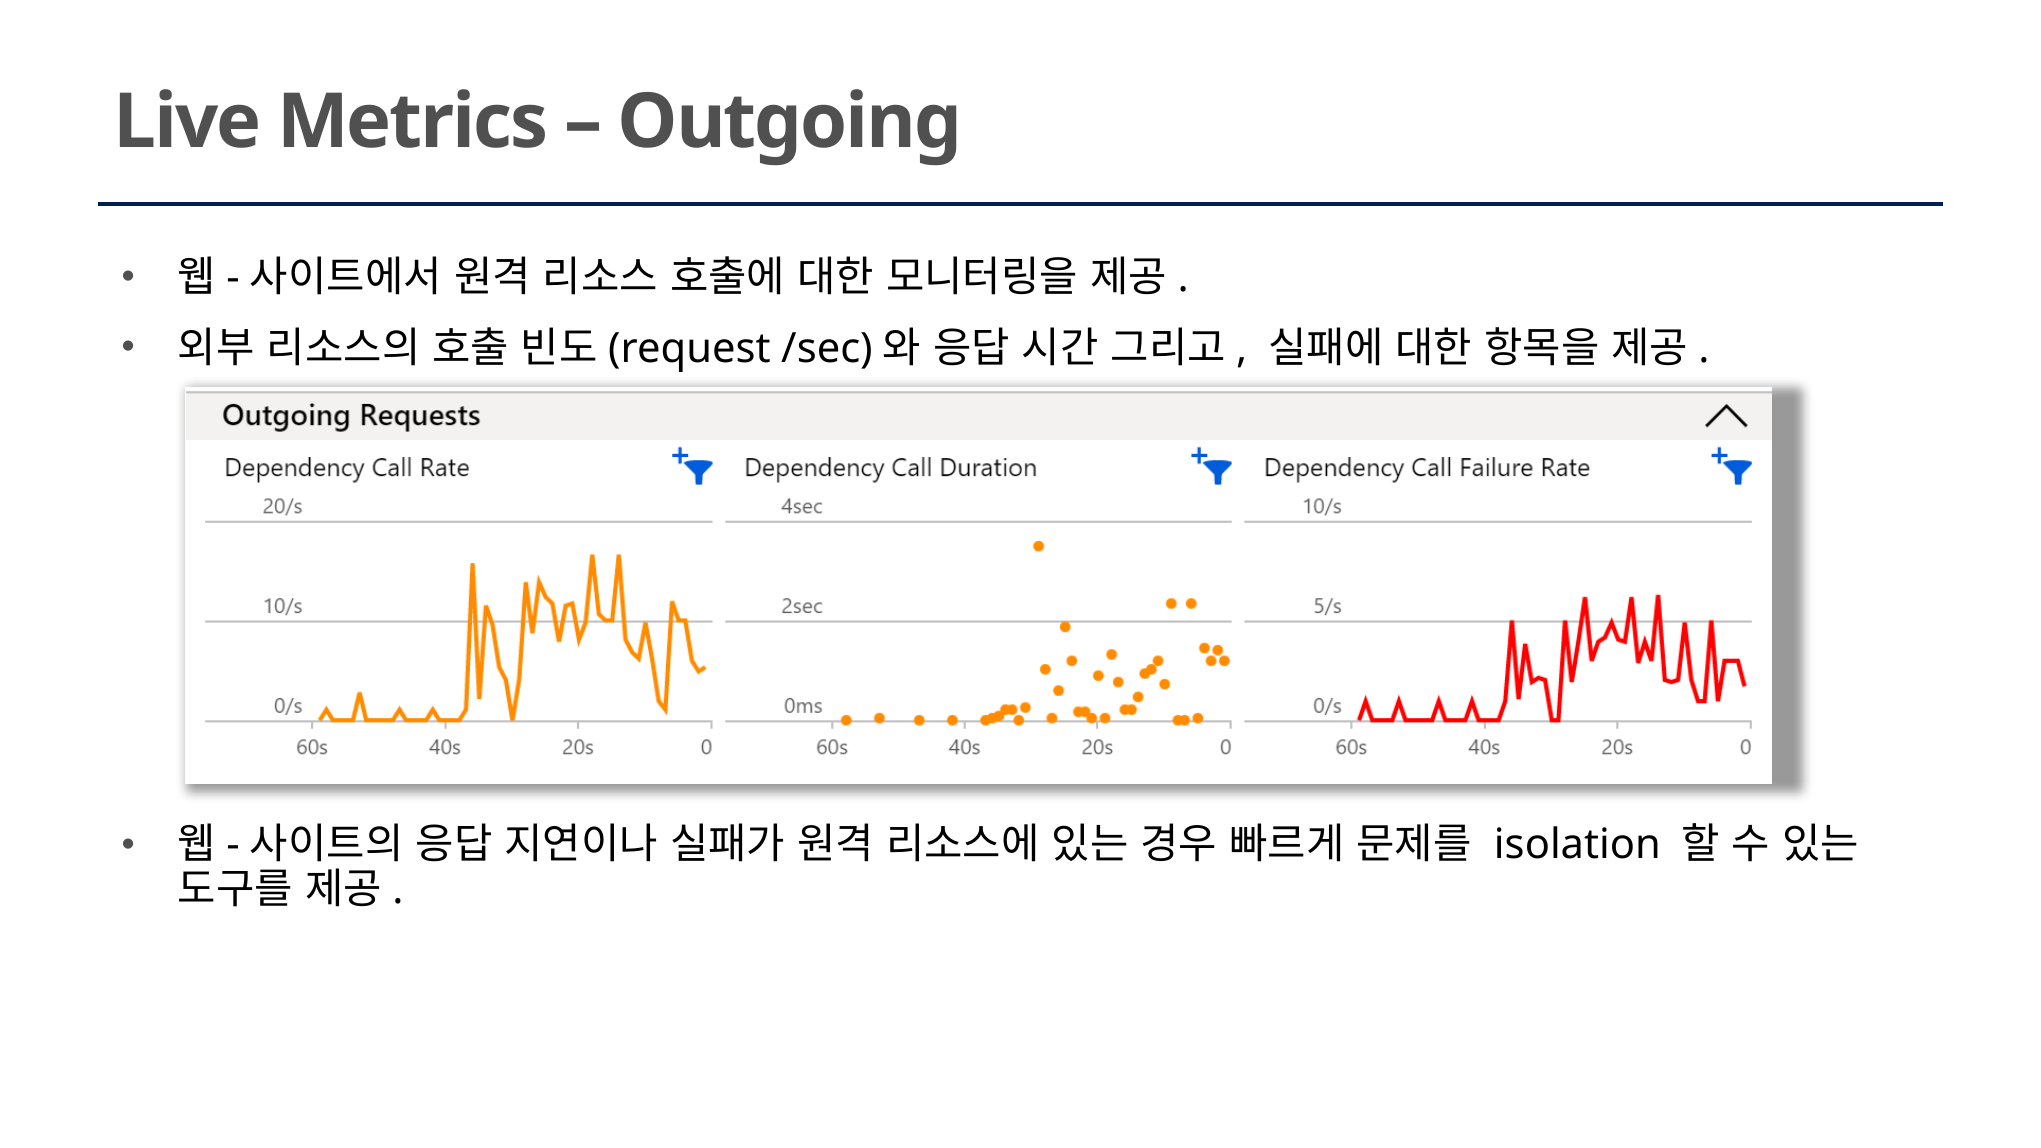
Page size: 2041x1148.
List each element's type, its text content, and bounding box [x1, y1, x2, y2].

list 웹-사이트에서 원격 리소스 호출에 대한 모니터링을 제공. 외부 리소스의 호출 빈도(request /sec)와 응답 시간 그리고, 실패에 대한 항목을 제공. 웹-사이트의 응답 지연이나 실패가 원격 리소스에 있는 경우 빠르게 문제를 isolation 할 수 있는 도구를 제공. [97, 240, 1943, 995]
picture [185, 387, 1773, 784]
title Live Metrics – Outgoing [98, 76, 1943, 170]
